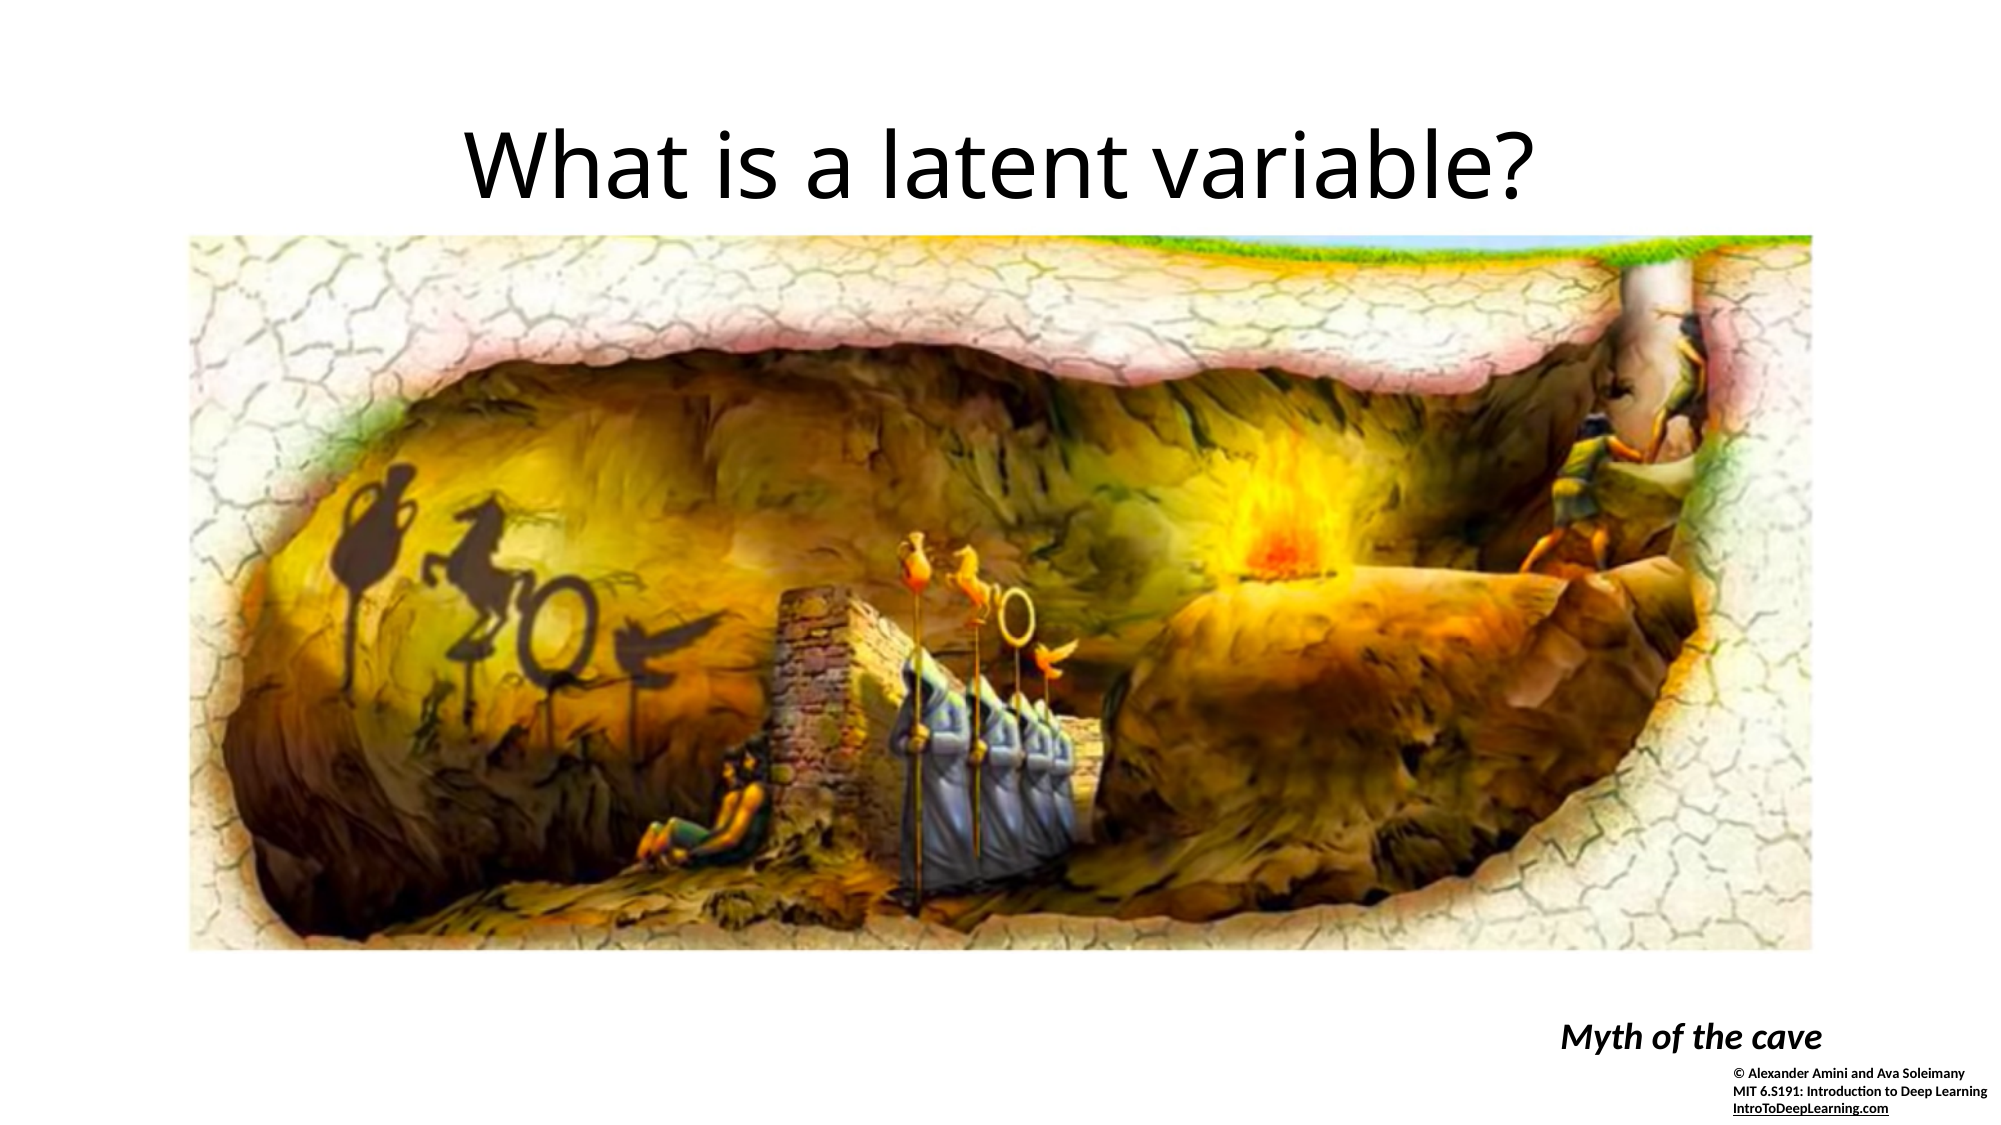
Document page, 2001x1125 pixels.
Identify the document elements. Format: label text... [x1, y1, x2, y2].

picture [181, 220, 1819, 954]
text_box Myth of the cave [1545, 1004, 1855, 1065]
title What is a latent variable? [137, 59, 1863, 278]
